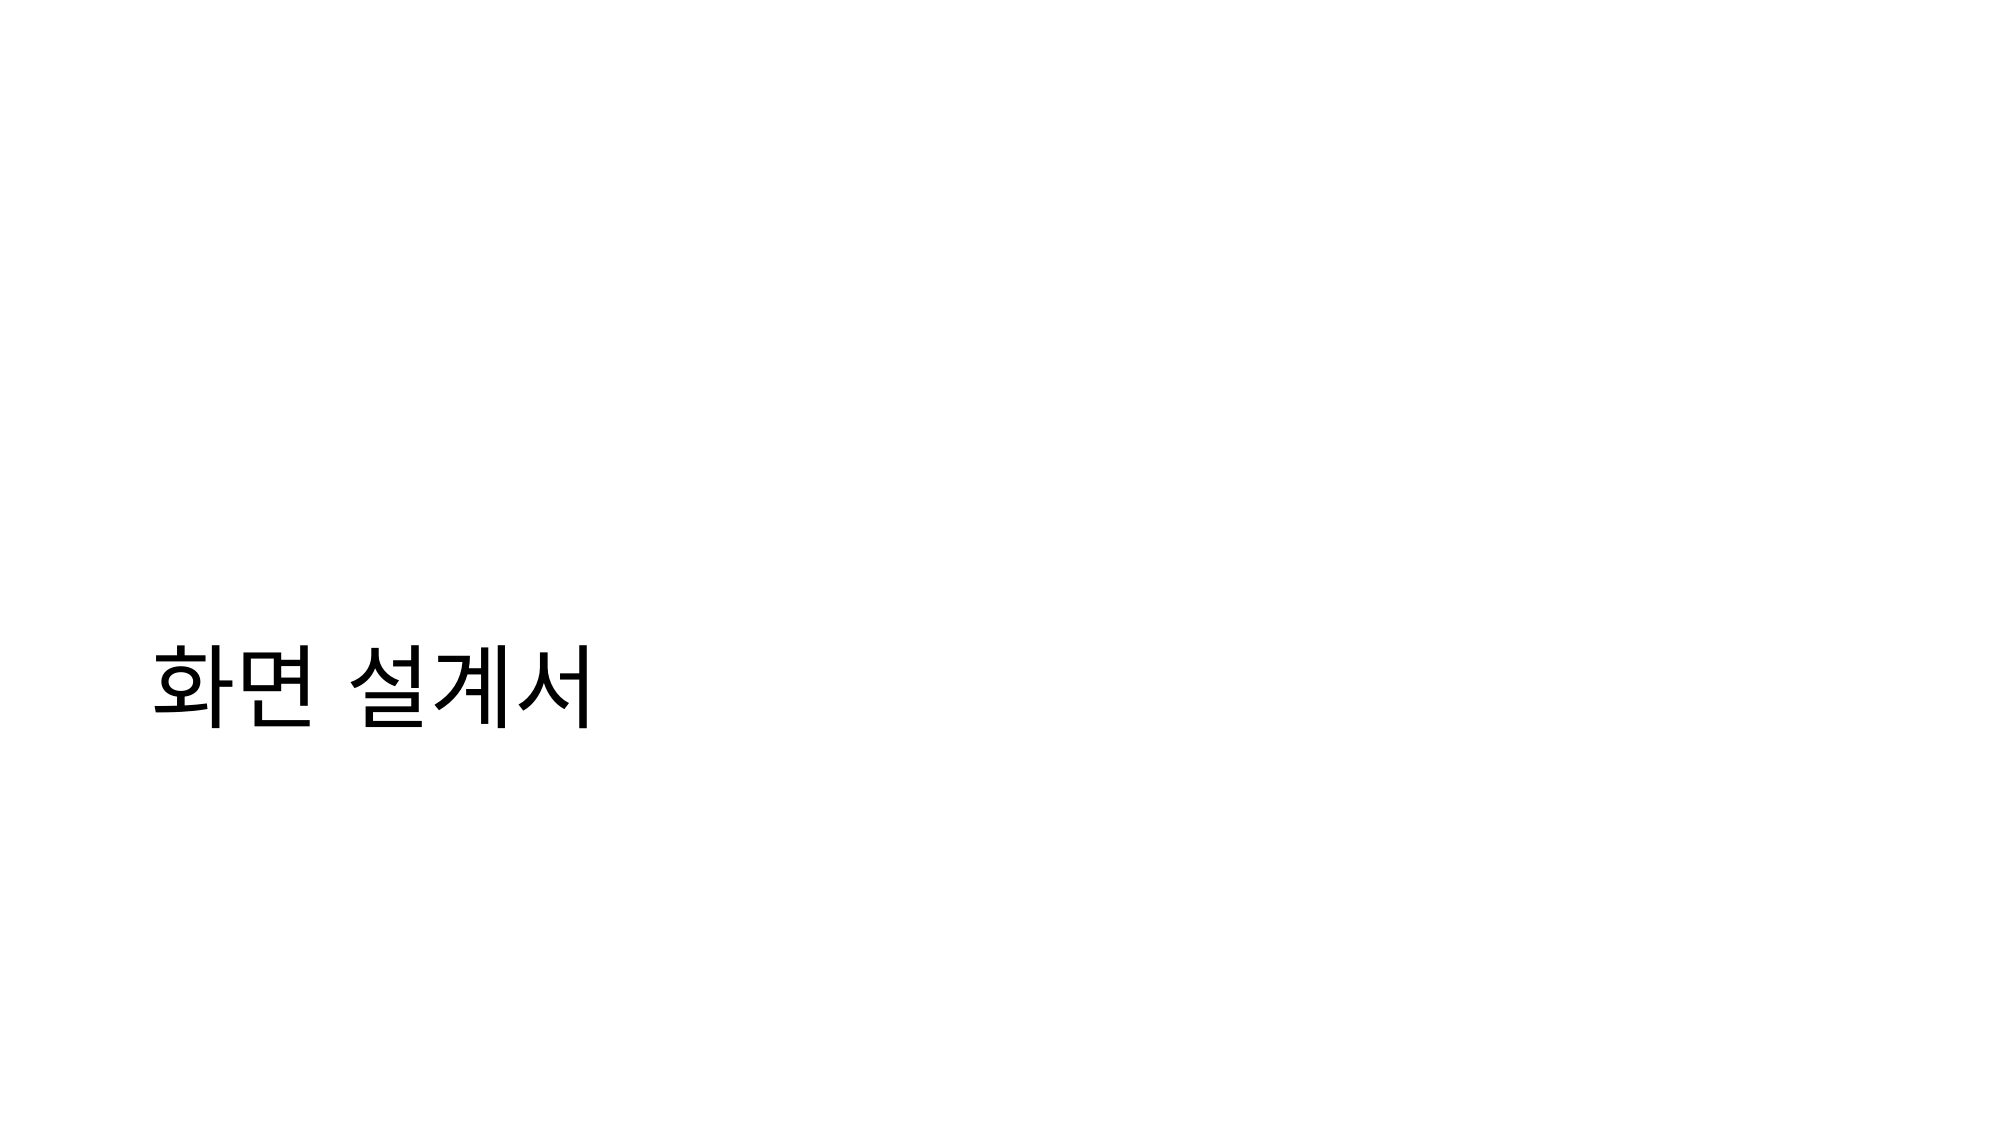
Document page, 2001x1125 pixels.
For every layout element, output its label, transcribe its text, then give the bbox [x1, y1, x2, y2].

title 화면 설계서 [136, 280, 1862, 749]
